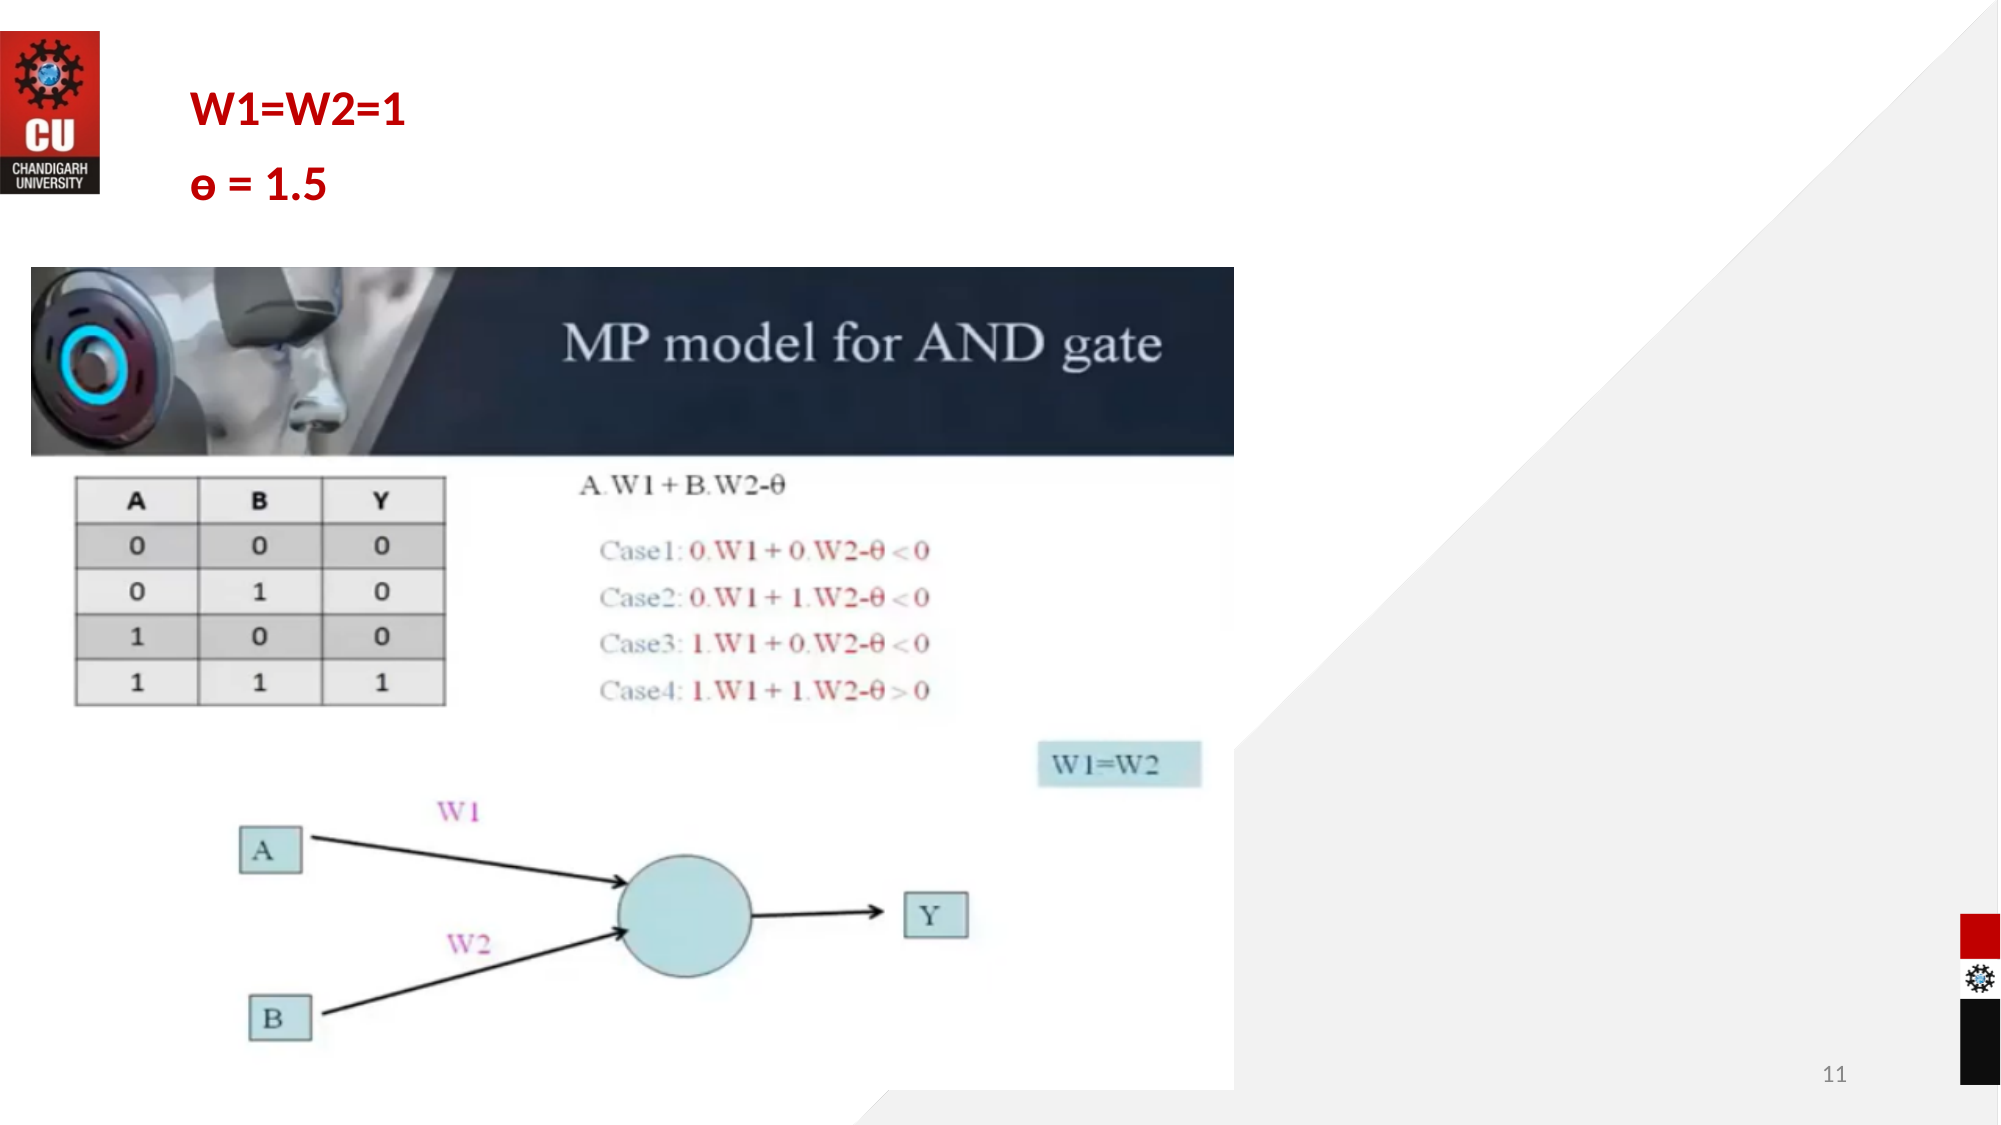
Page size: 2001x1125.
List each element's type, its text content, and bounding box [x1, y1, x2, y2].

list W1=W2=1 ɵ = 1.5 [137, 75, 1863, 322]
slide_number 11 [1412, 1042, 1863, 1103]
picture [0, 0, 2001, 1125]
